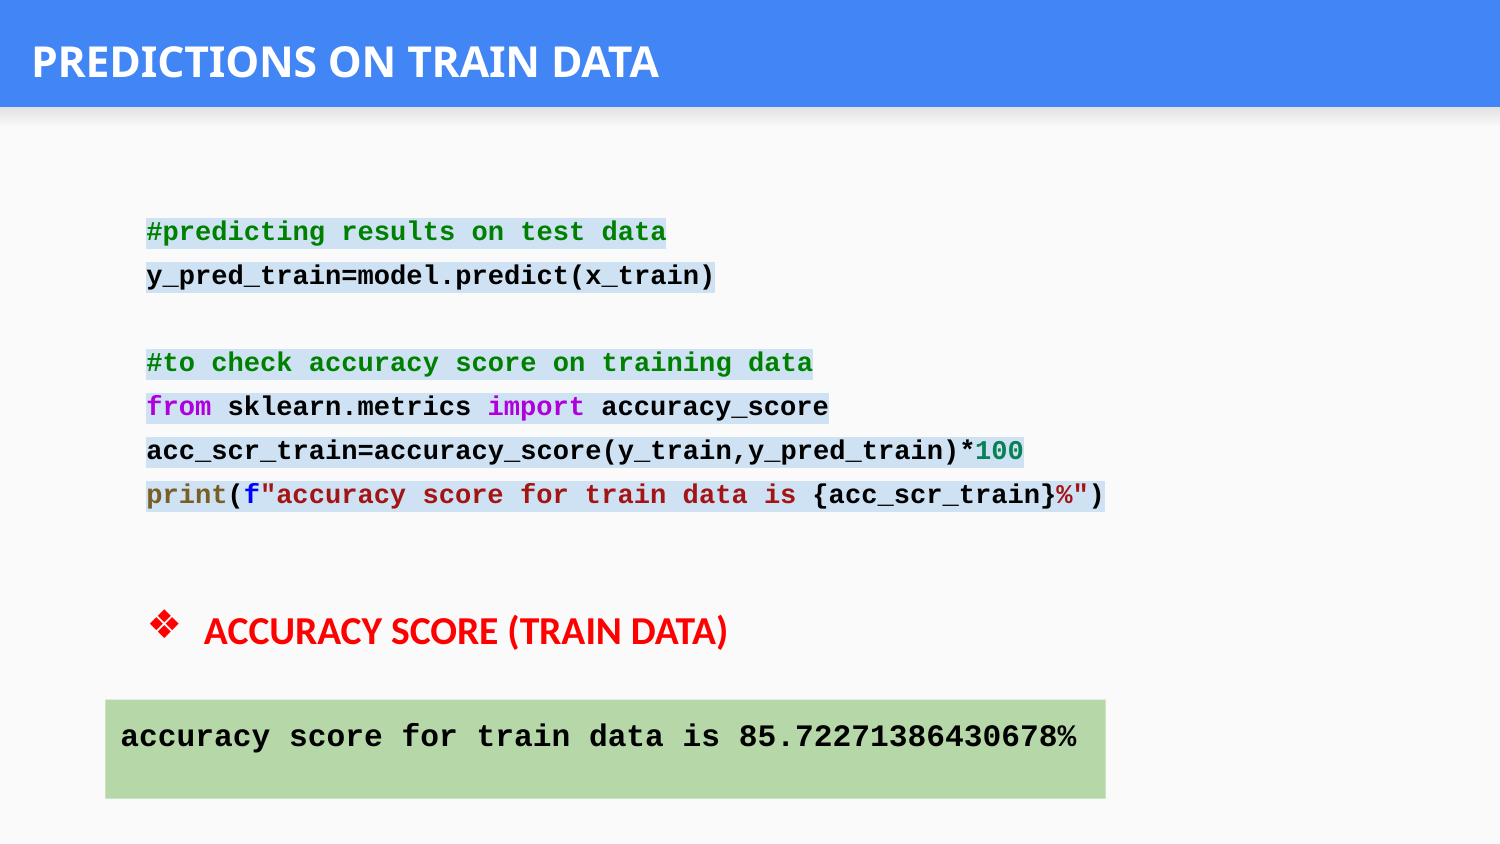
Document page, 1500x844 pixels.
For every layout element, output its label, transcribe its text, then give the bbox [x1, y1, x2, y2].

text_box ACCURACY SCORE (TRAIN DATA) [113, 573, 1013, 659]
text_box accuracy score for train data is 85.72271386430678% [105, 699, 1106, 799]
text_box #predicting results on test data y_pred_train=model.predict(x_train) #to check accuracy score on training data from sklearn.metrics import accuracy_score acc_scr_train=accuracy_score(y_train,y_pred_train)*100 print(f"accuracy score for train data is {acc_scr_train}%") [131, 145, 1189, 566]
title PREDICTIONS ON TRAIN DATA [16, 2, 1464, 102]
